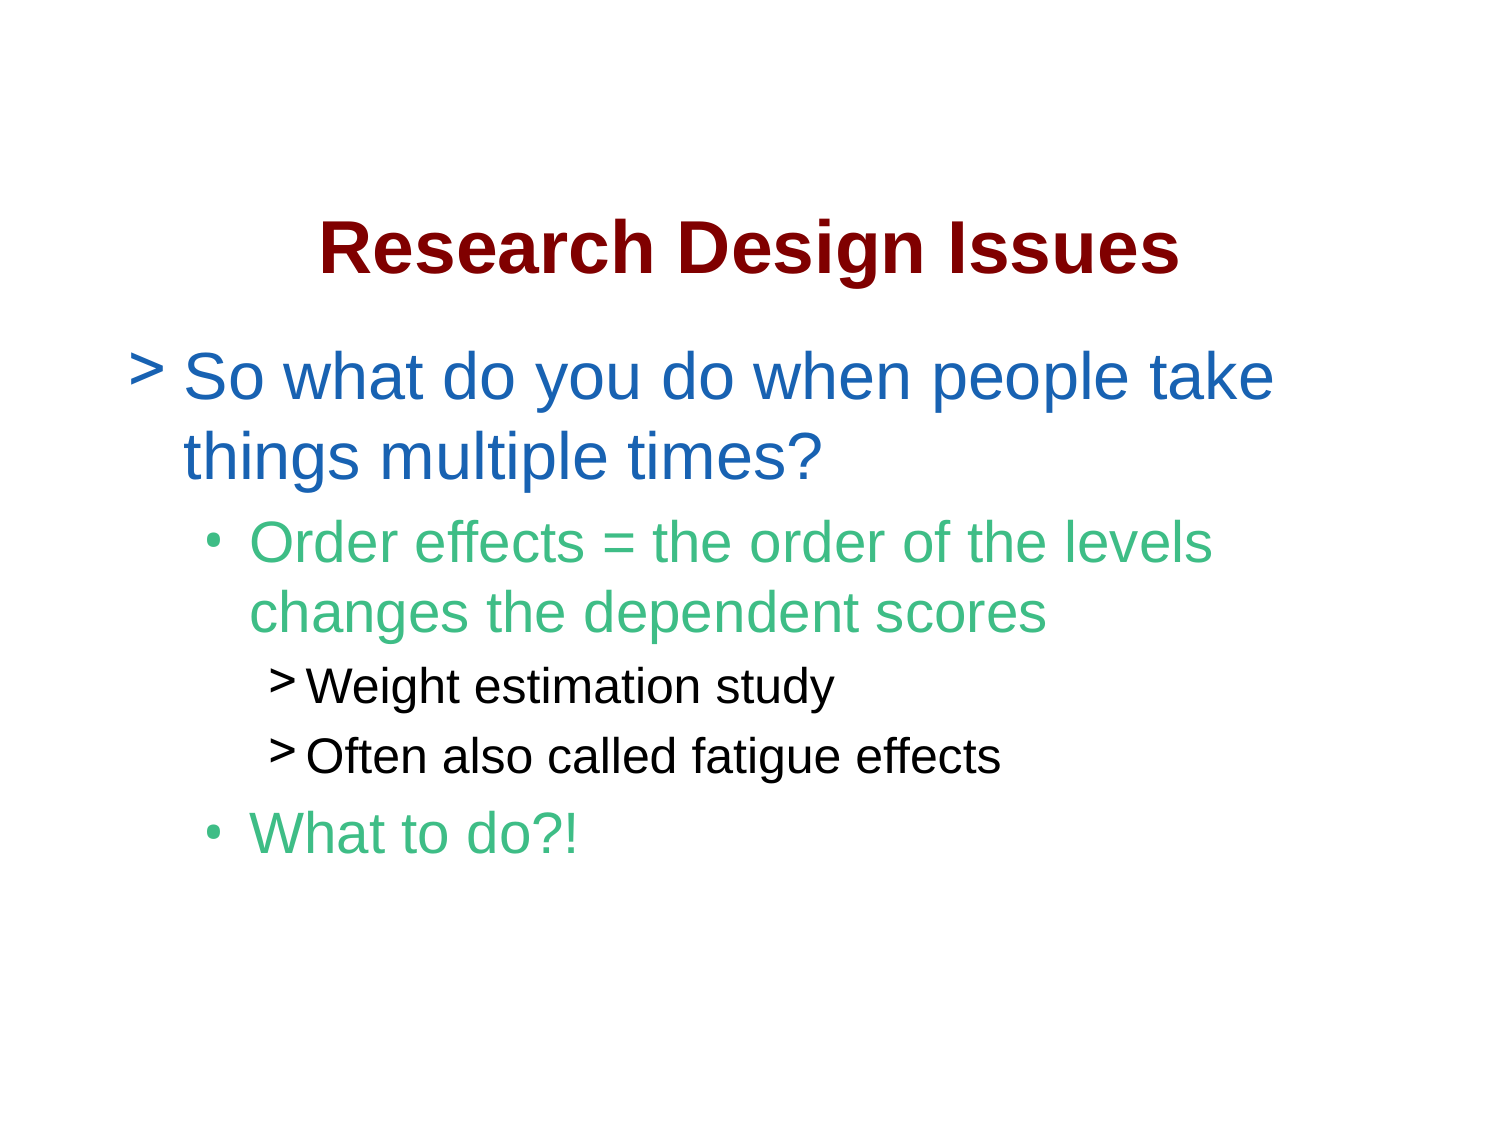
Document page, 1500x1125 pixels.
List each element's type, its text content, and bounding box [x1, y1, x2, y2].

title Research Design Issues [112, 199, 1388, 288]
list So what do you do when people take things multiple times? Order effects = the order of the levels changes the dependent scores Weight estimation study Often also called fatigue effects What to do?! [112, 324, 1388, 1001]
